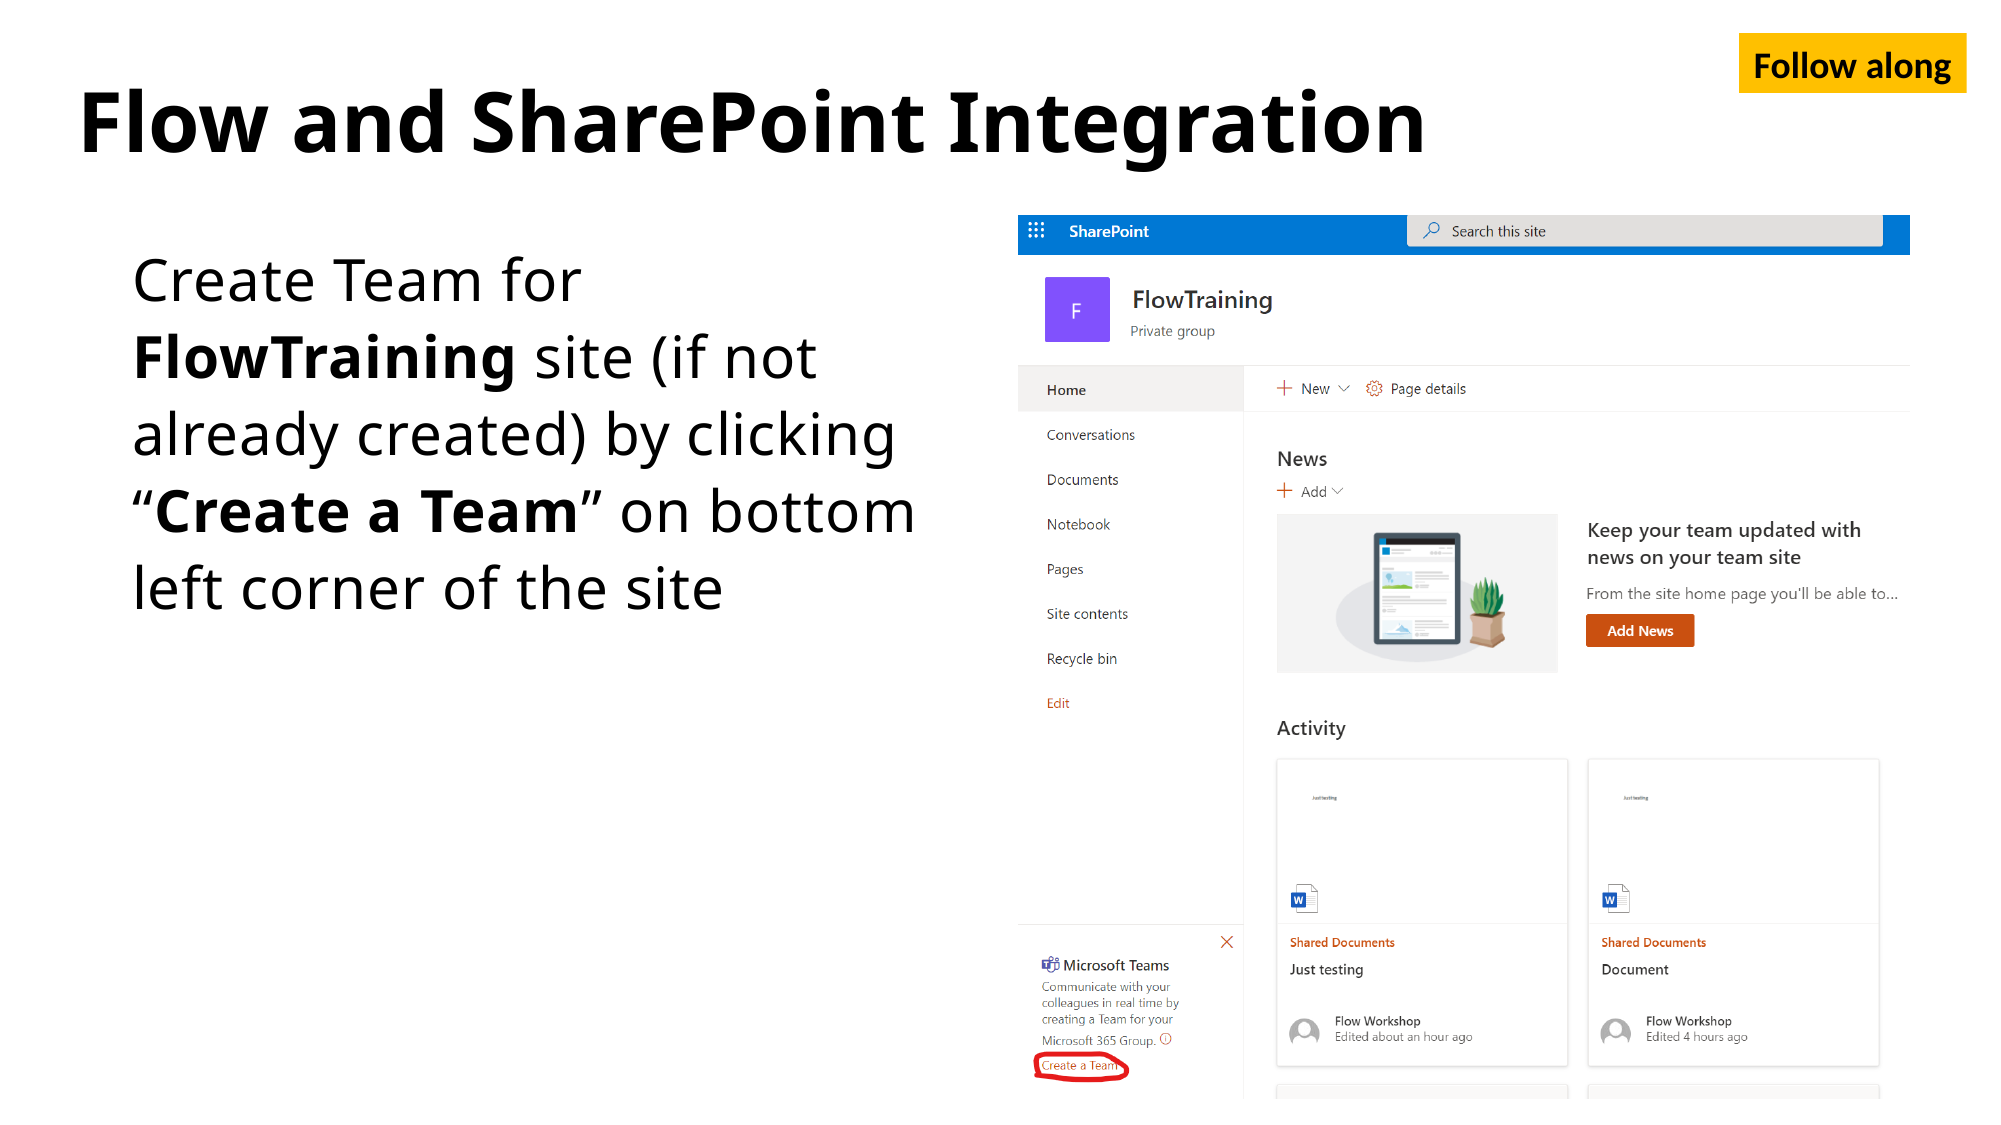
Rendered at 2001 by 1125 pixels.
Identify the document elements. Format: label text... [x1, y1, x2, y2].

text_box Follow along [1739, 33, 1967, 93]
title Flow and SharePoint Integration [62, 62, 1788, 189]
text_box Create Team for FlowTraining site (if not already created) by clicking “Create a Team” on bottom left corner of the site [117, 229, 955, 629]
picture [1018, 215, 1910, 1099]
